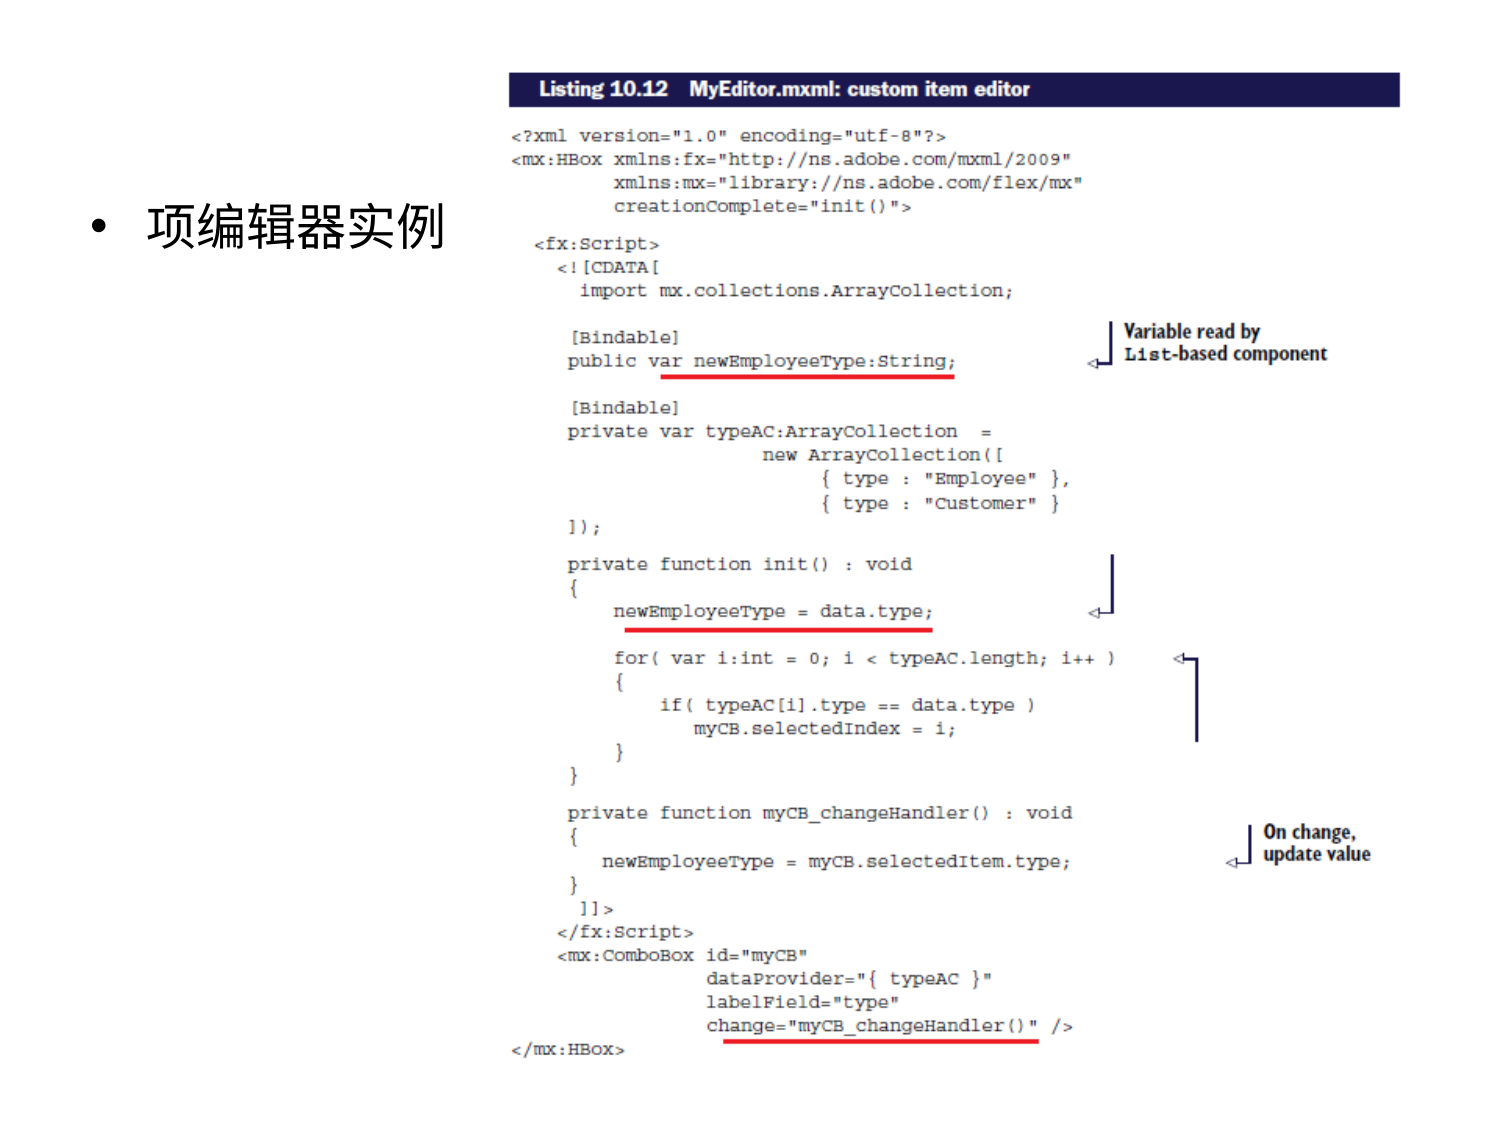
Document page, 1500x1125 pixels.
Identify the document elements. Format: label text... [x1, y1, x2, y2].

list 项编辑器实例 [75, 187, 1425, 1100]
title 自定义列表 [75, 50, 1425, 187]
picture [499, 62, 1408, 1066]
